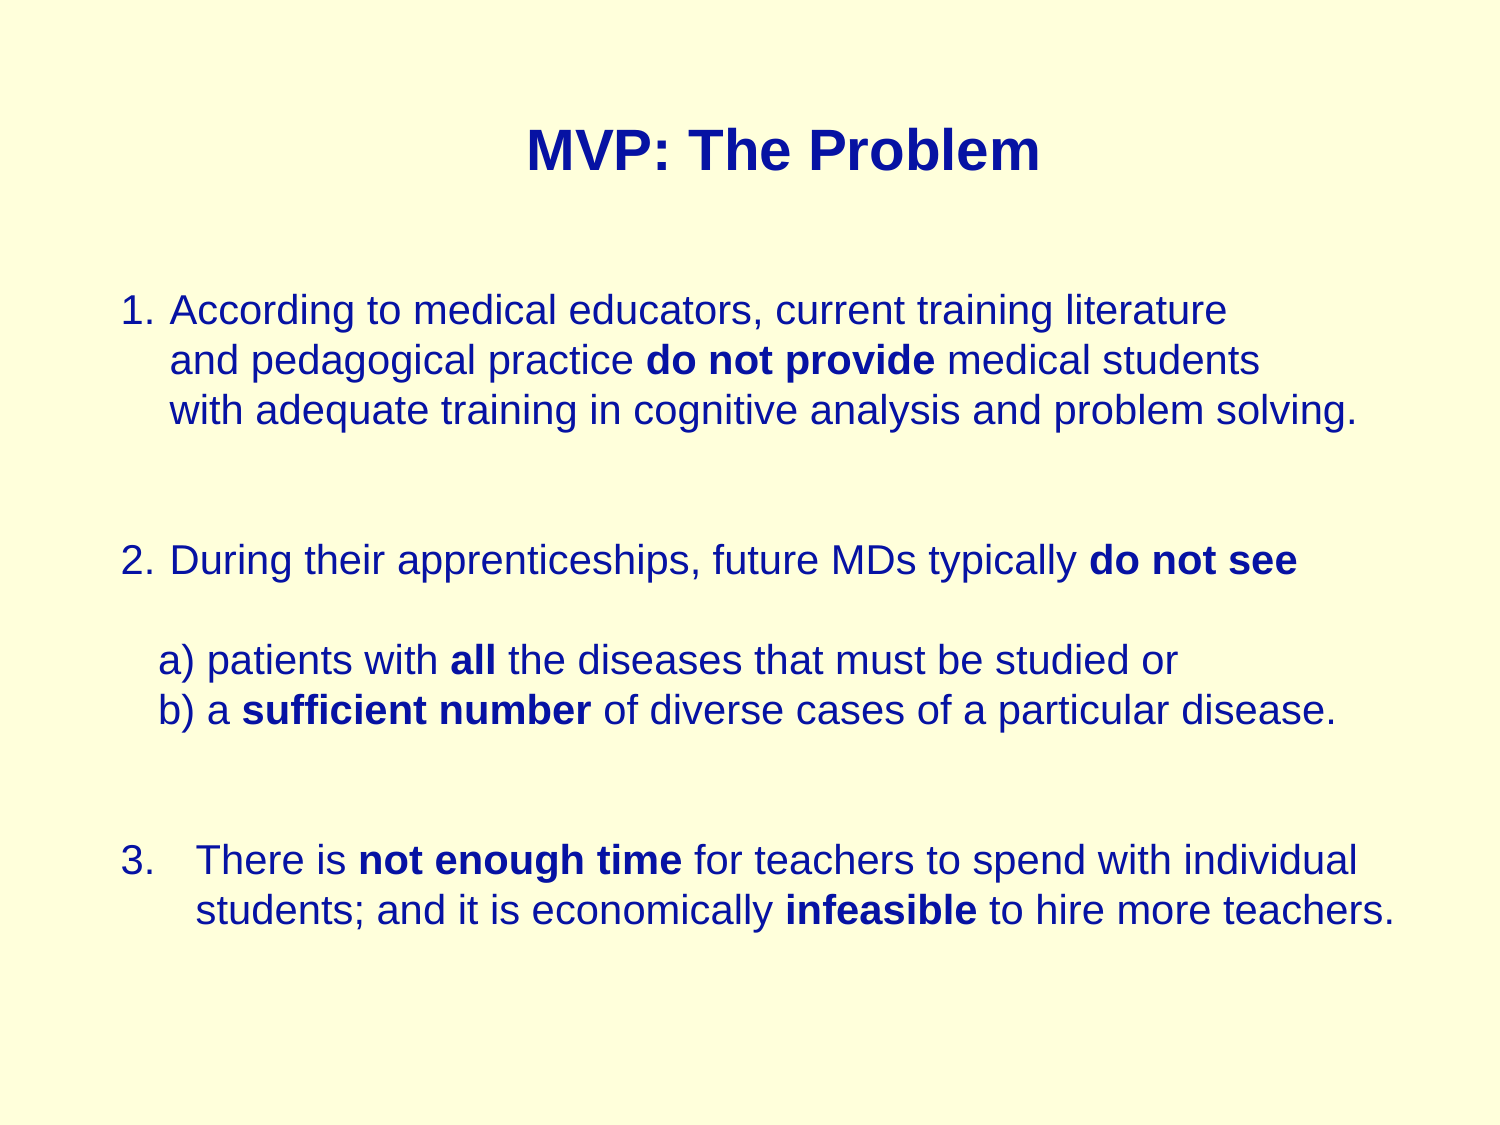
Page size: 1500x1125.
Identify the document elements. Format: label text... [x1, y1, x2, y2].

text_box MVP: The Problem According to medical educators, current training literature and pedagogical practice do not provide medical students with adequate training in cognitive analysis and problem solving. During their apprenticeships, future MDs typically do not see a) patients with all the diseases that must be studied or b) a sufficient number of diverse cases of a particular disease. There is not enough time for teachers to spend with individual students; and it is economically infeasible to hire more teachers. [114, 112, 1403, 933]
